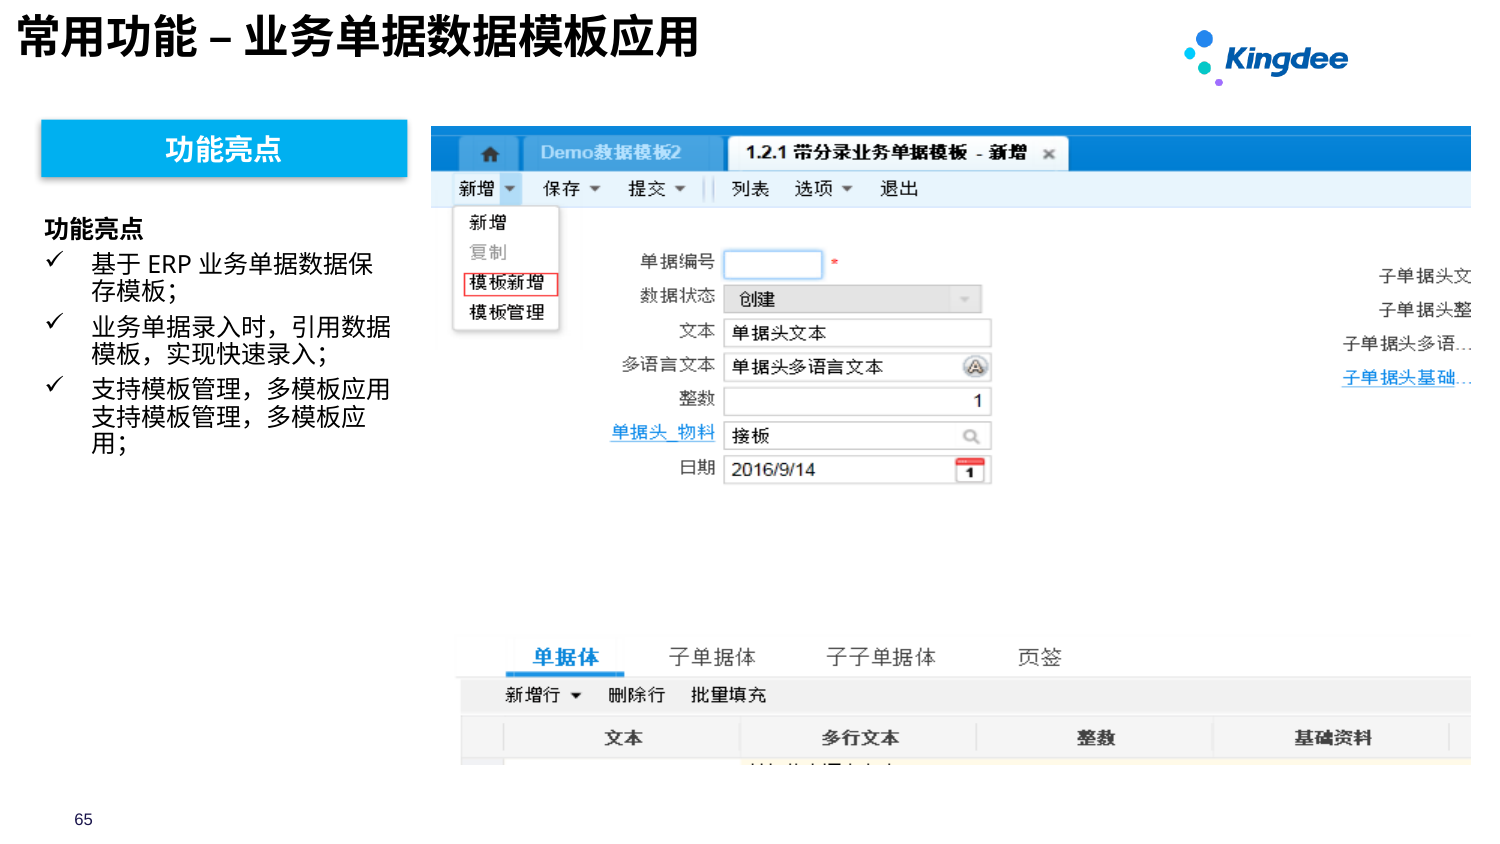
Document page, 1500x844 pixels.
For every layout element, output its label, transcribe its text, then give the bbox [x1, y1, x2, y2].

text_box 常用功能 – 业务单据数据模板应用 [0, 0, 1099, 93]
picture [1184, 30, 1354, 86]
text_box 功能亮点 基于ERP业务单据数据保存模板； 业务单据录入时，引用数据模板，实现快速录入； 支持模板管理，多模板应用支持模板管理，多模板应用； [29, 209, 408, 466]
text_box 功能亮点 [41, 119, 408, 178]
picture [430, 126, 1471, 765]
